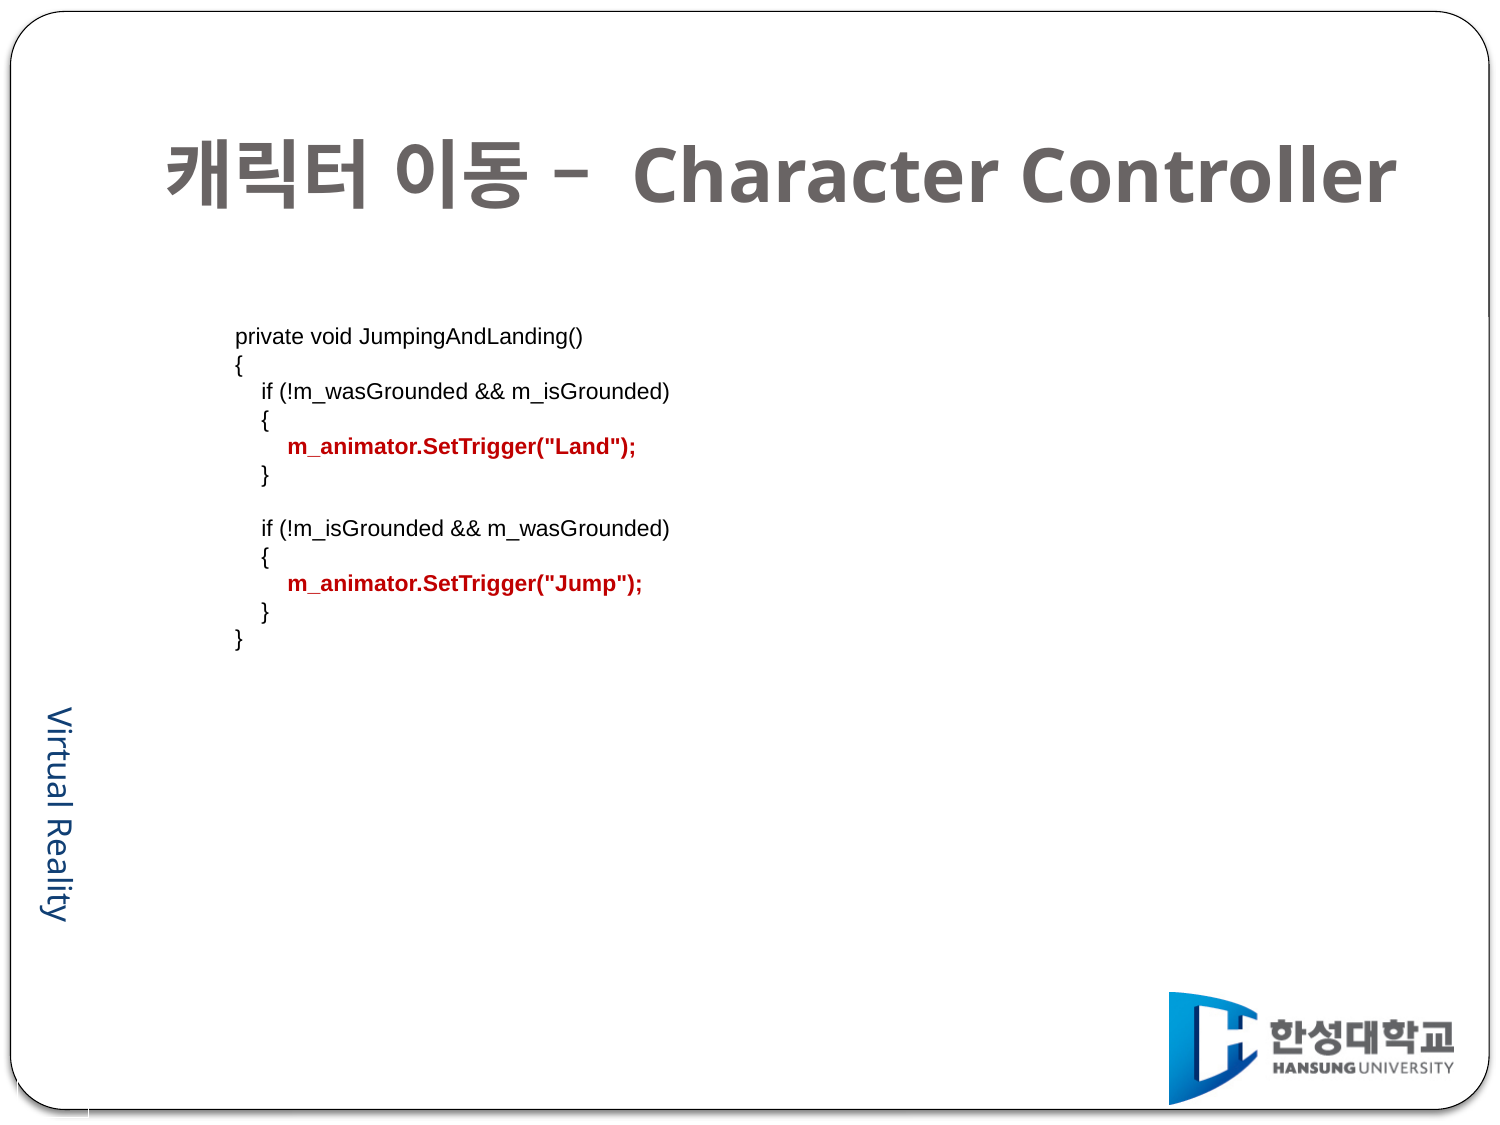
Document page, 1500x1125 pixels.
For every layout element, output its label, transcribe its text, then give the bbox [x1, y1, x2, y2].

text_box private void JumpingAndLanding() { if (!m_wasGrounded && m_isGrounded) { m_animator.SetTrigger("Land"); } if (!m_isGrounded && m_wasGrounded) { m_animator.SetTrigger("Jump"); } } [220, 314, 1355, 659]
picture [1169, 992, 1454, 1105]
text_box [149, 237, 1425, 988]
title 캐릭터 이동 – Character Controller [150, 45, 1425, 233]
